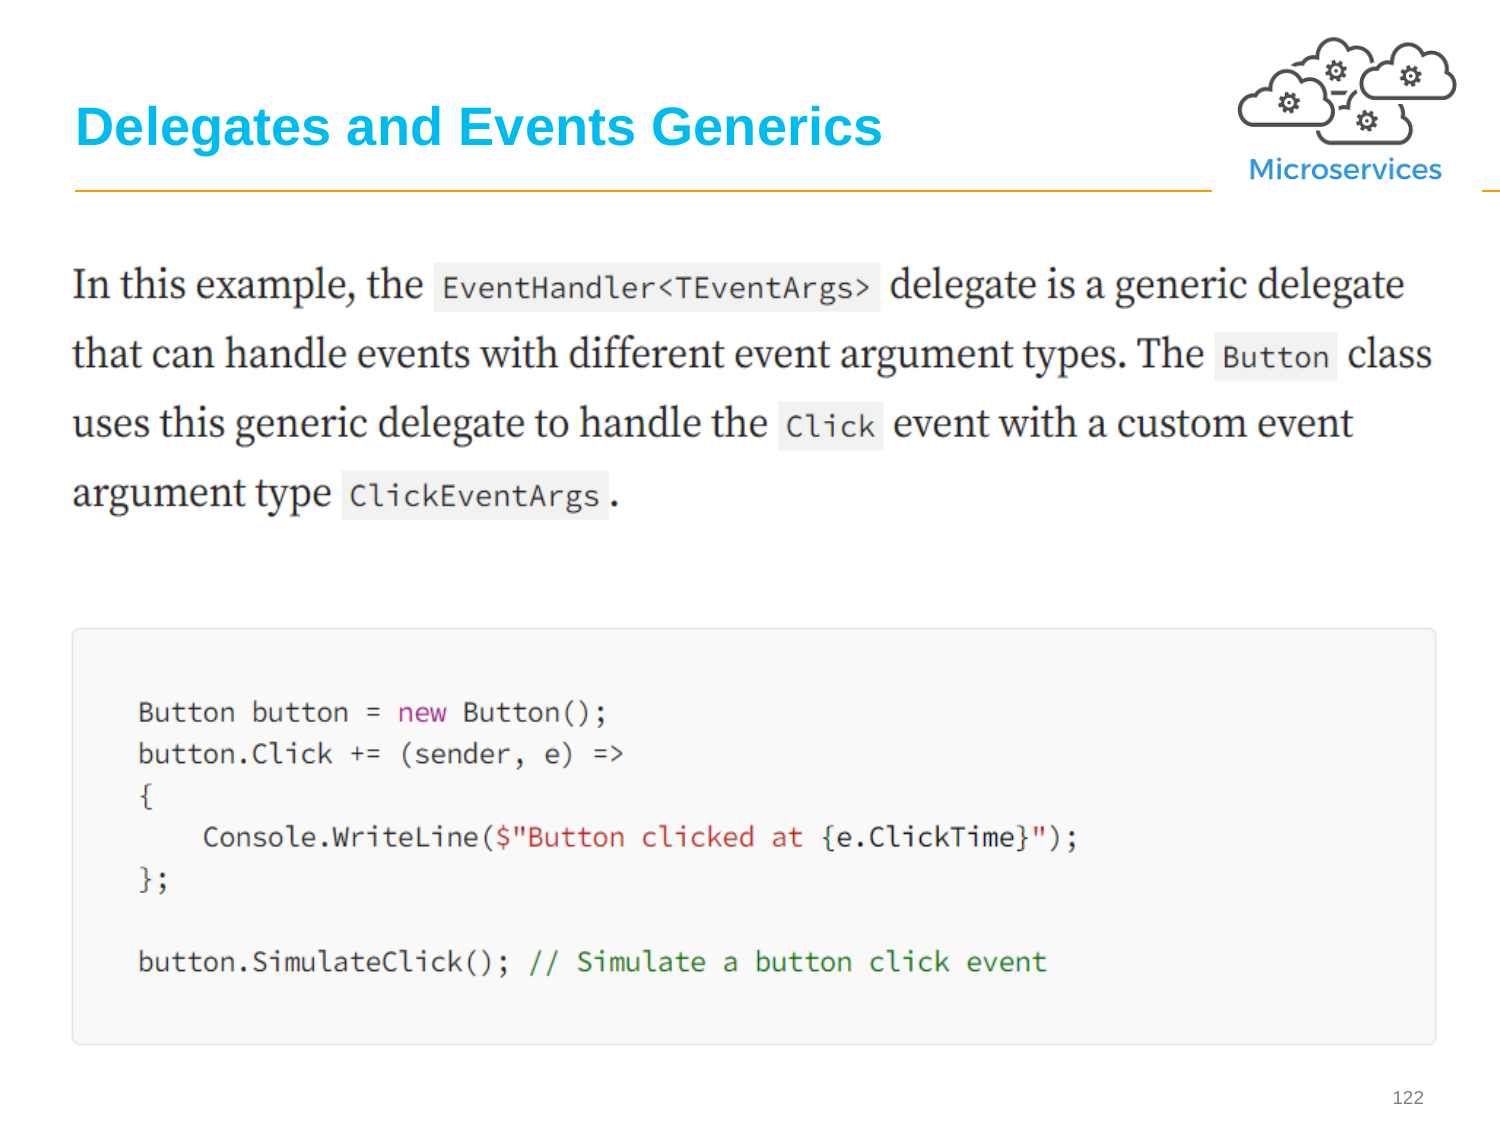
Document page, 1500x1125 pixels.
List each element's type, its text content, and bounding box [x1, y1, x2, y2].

title Delegates and Events Generics [75, 27, 1422, 157]
picture [62, 249, 1438, 1065]
picture [1212, 1, 1482, 203]
